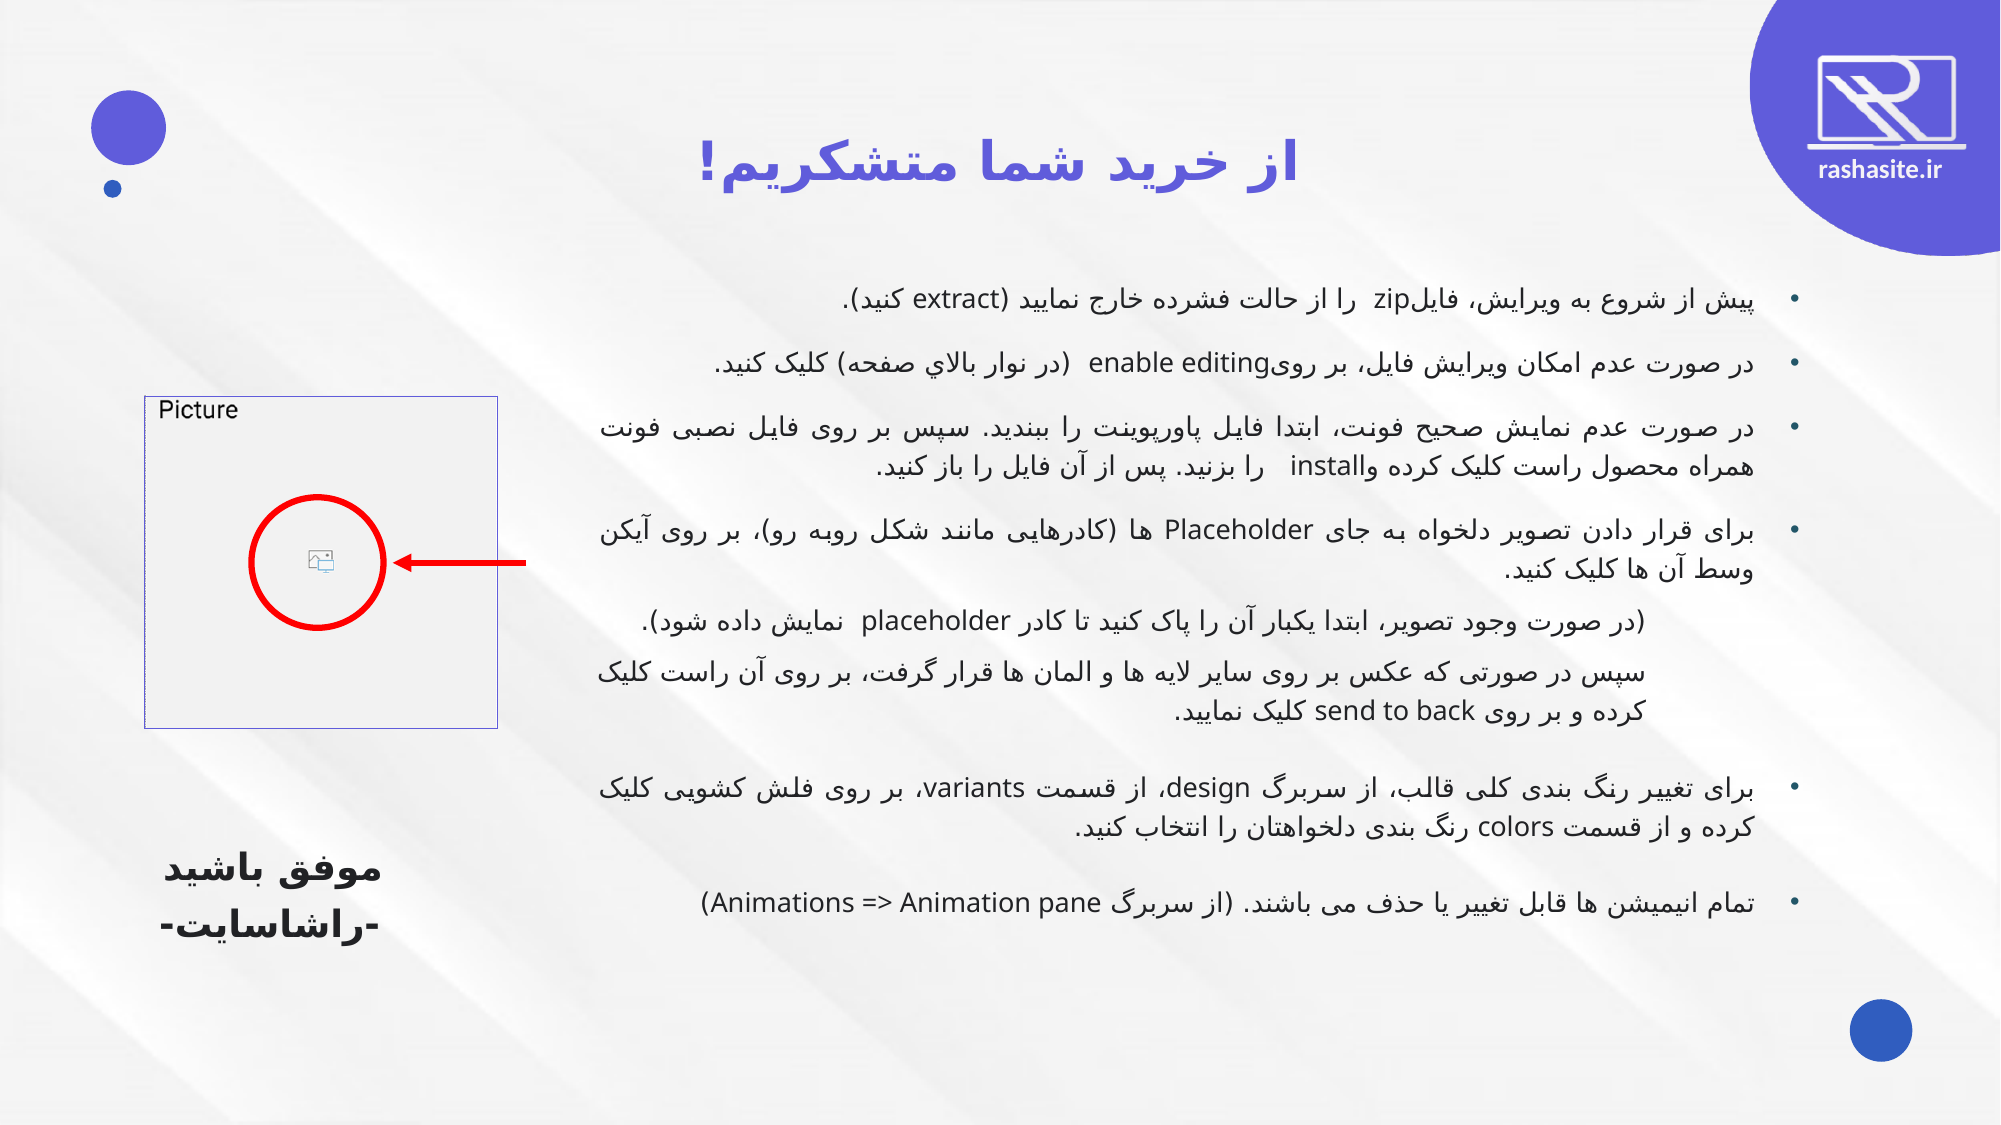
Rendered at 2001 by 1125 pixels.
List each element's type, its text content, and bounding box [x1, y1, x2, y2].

text_box پیش از شروع به ویرایش، فایلzip را از حالت فشرده خارج نمایید (extract کنید). در صورت عدم امکان ویرایش فایل، بر رویenable editing (در نوار بالاي صفحه) کلیک کنید. در صورت عدم نمایش صحیح فونت، ابتدا فایل پاورپوینت را ببندید. سپس بر روی فایل نصبی فونت همراه محصول راست کلیک کرده وinstall را بزنید. پس از آن فایل را باز کنید. برای قرار دادن تصویر دلخواه به جای Placeholder ها (کادرهایی مانند شکل روبه رو)، بر روی آیکن وسط آن ها کلیک کنید. (در صورت وجود تصویر، ابتدا یکبار آن را پاک کنید تا کادر placeholder نمایش داده شود). سپس در صورتی که عکس بر روی سایر لایه ها و المان ها قرار گرفت، بر روی آن راست کلیک کرده و بر روی send to back کلیک نمایید. برای تغییر رنگ بندی کلی قالب، از سربرگ design، از قسمت variants، بر روی فلش کشویی کلیک کرده و از قسمت colors رنگ بندی دلخواهتان را انتخاب کنید. تمام انیمیشن ها قابل تغییر یا حذف می باشند. (از سربرگ Animations => Animation pane) [582, 267, 1815, 1025]
text_box [103, 179, 122, 198]
text_box موفق باشید -راشاسایت- [144, 826, 452, 953]
text_box از خرید شما متشکریم! [500, 106, 1500, 200]
text_box [1849, 999, 1913, 1062]
text_box [91, 90, 167, 166]
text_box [144, 395, 526, 729]
picture [0, 0, 2001, 1125]
